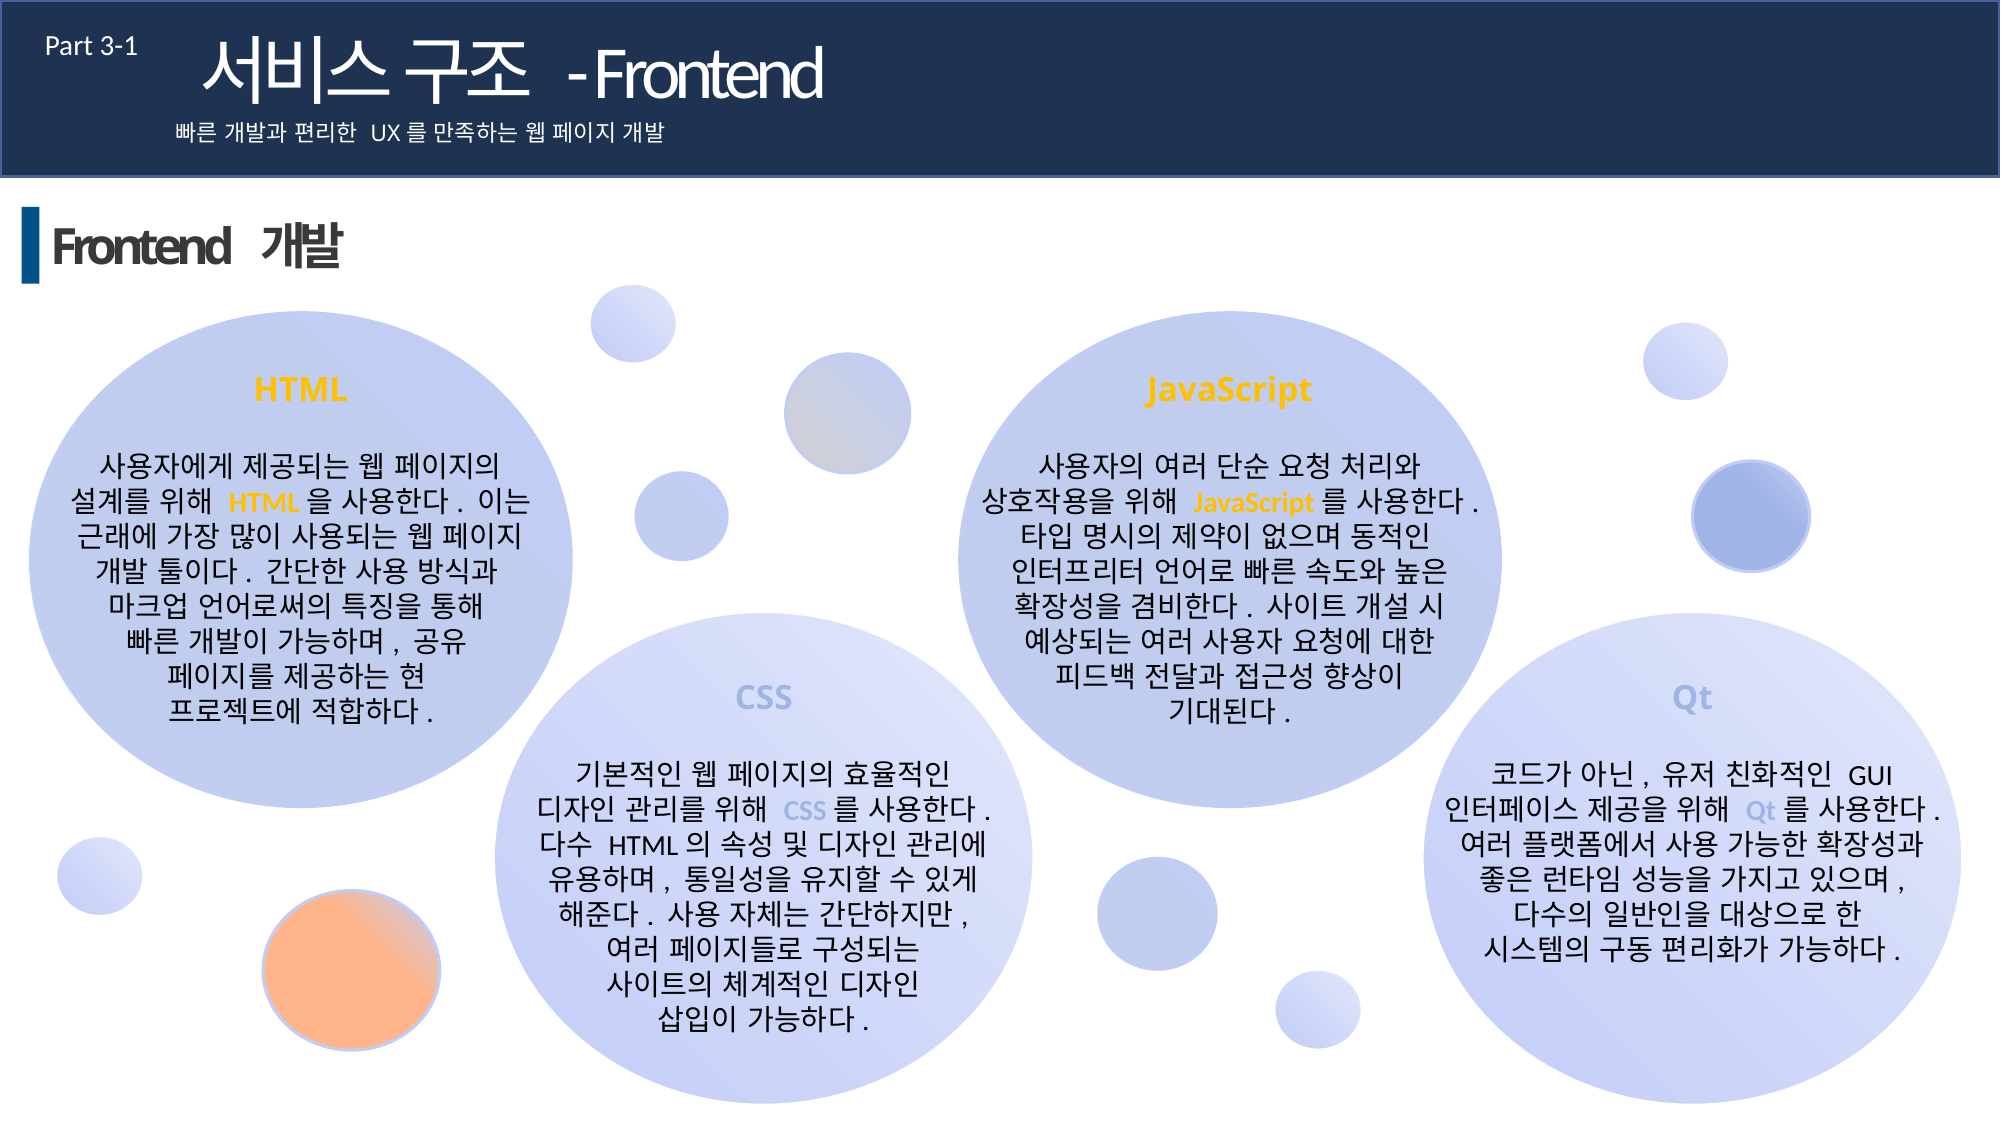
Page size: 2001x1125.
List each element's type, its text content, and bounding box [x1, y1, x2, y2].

text_box Frontend 개발 [41, 207, 361, 283]
text_box [1066, 311, 1394, 361]
text_box [20, 205, 41, 285]
text_box [1690, 459, 1812, 574]
text_box [1097, 856, 1218, 971]
text_box Qt 코드가 아닌, 유저 친화적인 GUI 인터페이스 제공을 위해 Qt를 사용한다. 여러 플랫폼에서 사용 가능한 확장성과 좋은 런타임 성능을 가지고 있으며, 다수의 일반인을 대상으로 한 시스템의 구동 편리화가 가능하다. [1404, 669, 1981, 974]
text_box [1038, 736, 1404, 809]
text_box [1451, 974, 1934, 1107]
text_box [261, 888, 442, 1052]
text_box [587, 281, 679, 366]
text_box [784, 352, 912, 475]
text_box [54, 834, 146, 919]
text_box [589, 609, 940, 669]
text_box [1272, 967, 1364, 1052]
text_box [0, 0, 2000, 178]
text_box Part 3-1 [30, 19, 160, 69]
text_box 빠른 개발과 편리한 UX를 만족하는 웹 페이지 개발 [160, 110, 681, 154]
text_box [638, 1079, 889, 1107]
text_box CSS 기본적인 웹 페이지의 효율적인 디자인 관리를 위해 CSS를 사용한다. 다수 HTML의 속성 및 디자인 관리에 유용하며, 통일성을 유지할 수 있게 해준다. 사용 자체는 간단하지만, 여러 페이지들로 구성되는 사이트의 체계적인 디자인 삽입이 가능하다. [475, 669, 1052, 1079]
text_box [1516, 609, 1869, 669]
text_box HTML 사용자에게 제공되는 웹 페이지의 설계를 위해 HTML을 사용한다. 이는 근래에 가장 많이 사용되는 웹 페이지 개발 툴이다. 간단한 사용 방식과 마크업 언어로써의 특징을 통해 빠른 개발이 가능하며, 공유 페이지를 제공하는 현 프로젝트에 적합하다. [12, 361, 589, 736]
text_box [634, 471, 729, 562]
text_box [1639, 319, 1732, 404]
text_box JavaScript 사용자의 여러 단순 요청 처리와 상호작용을 위해 JavaScript를 사용한다. 타입 명시의 제약이 없으며 동적인 인터프리터 언어로 빠른 속도와 높은 확장성을 겸비한다. 사이트 개설 시 예상되는 여러 사용자 요청에 대한 피드백 전달과 접근성 향상이 기대된다. [942, 361, 1519, 736]
text_box [109, 736, 475, 809]
text_box 서비스 구조 - Frontend [184, 16, 844, 122]
text_box [137, 311, 465, 361]
